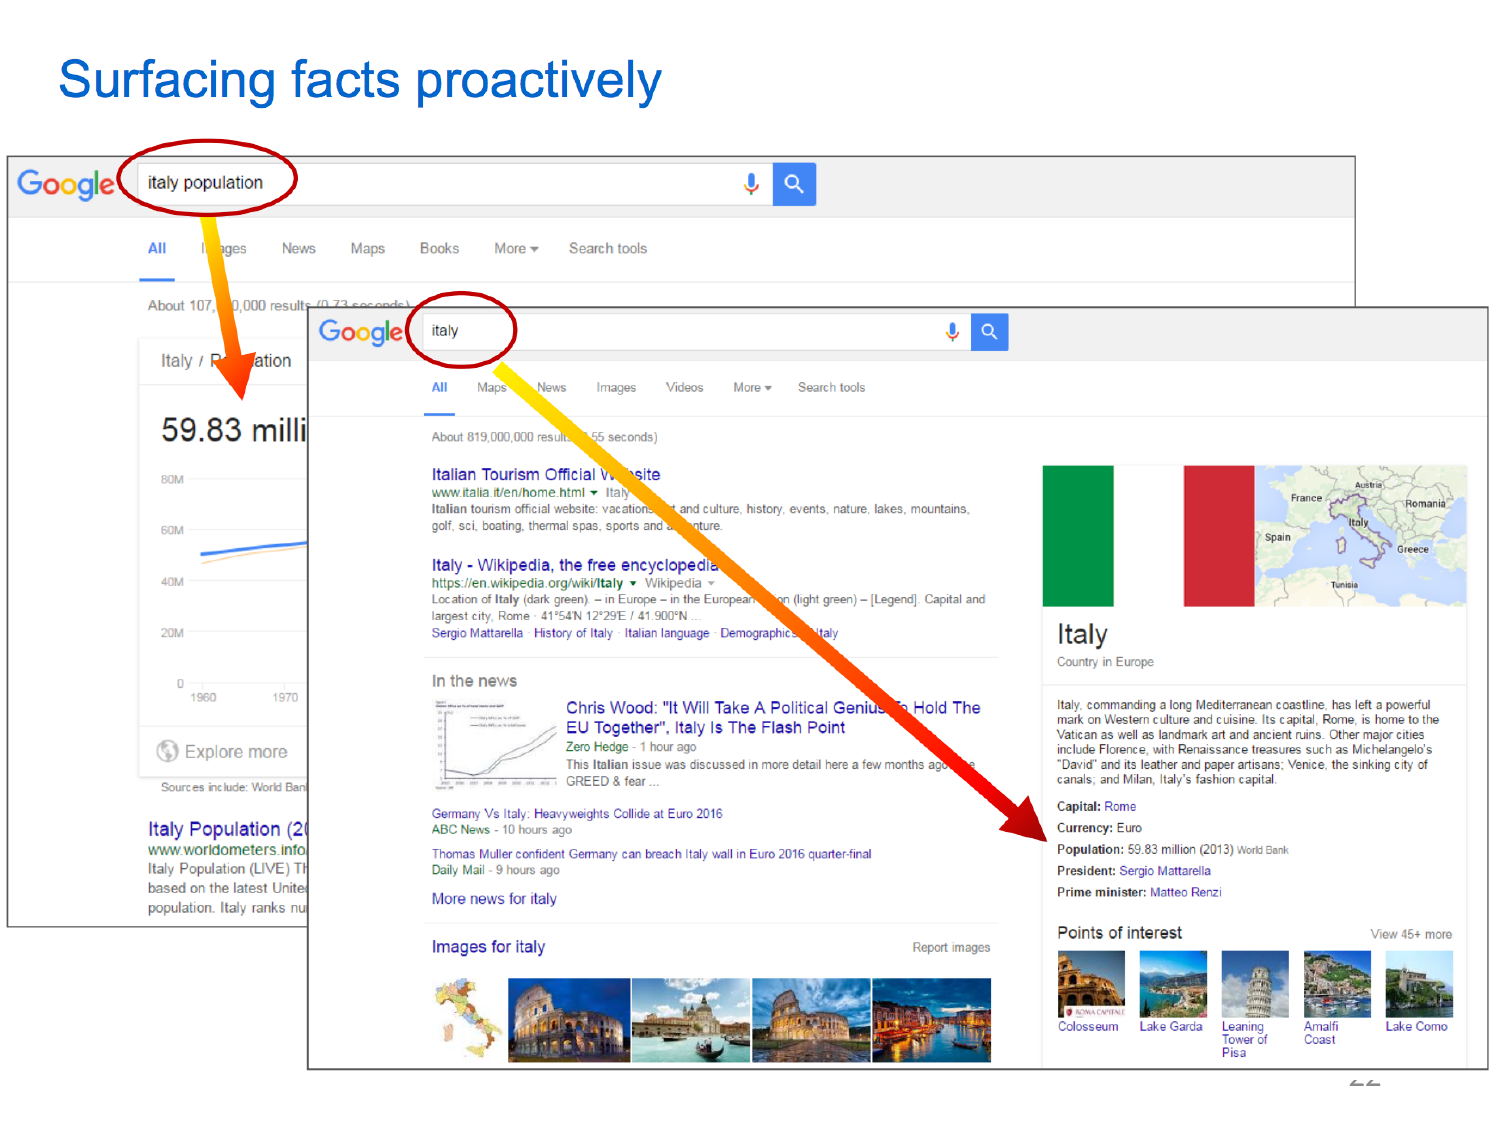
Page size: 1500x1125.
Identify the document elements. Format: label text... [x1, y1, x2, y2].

slide_number 22 [1059, 1080, 1397, 1103]
picture [0, 45, 1500, 1080]
